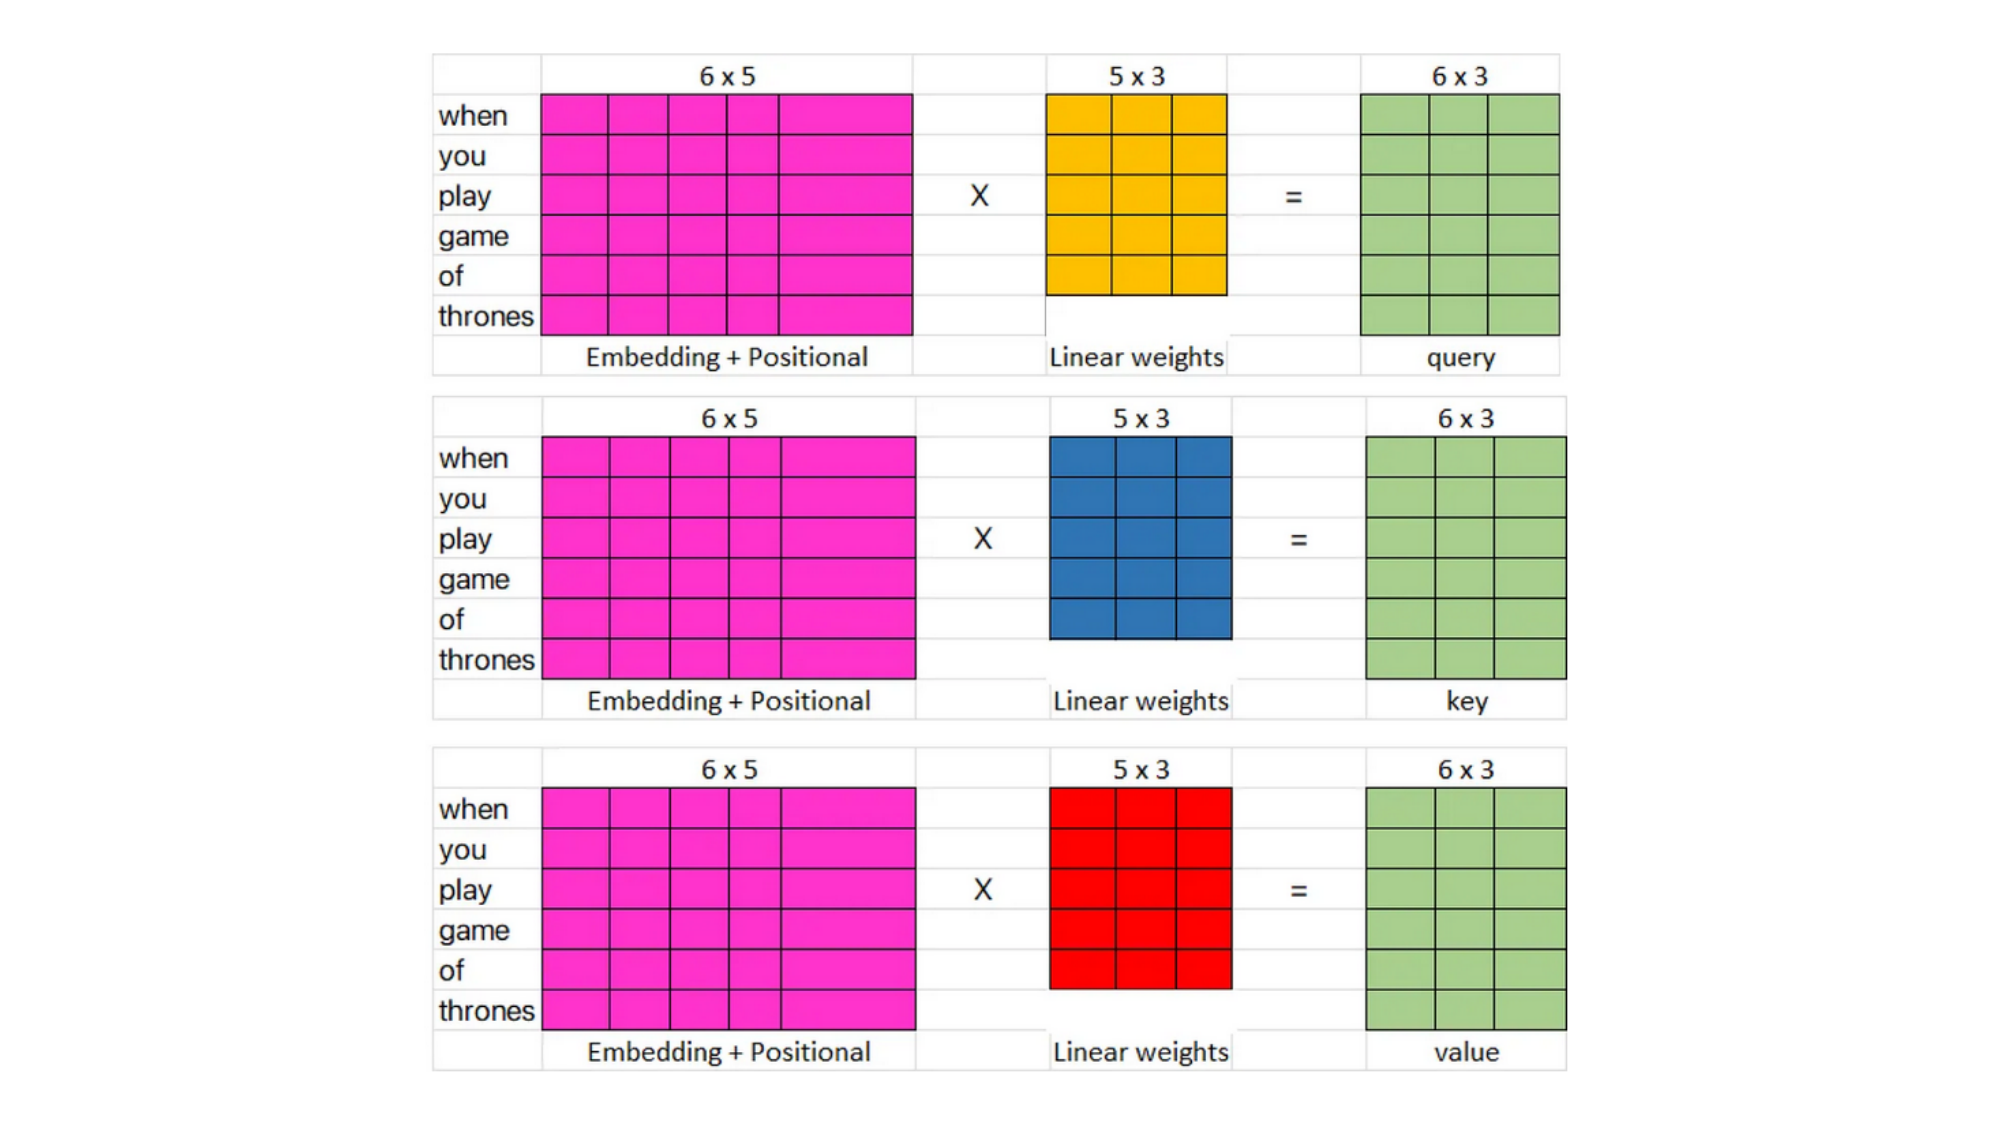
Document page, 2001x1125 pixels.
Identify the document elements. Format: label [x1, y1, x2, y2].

list [423, 44, 1577, 1081]
